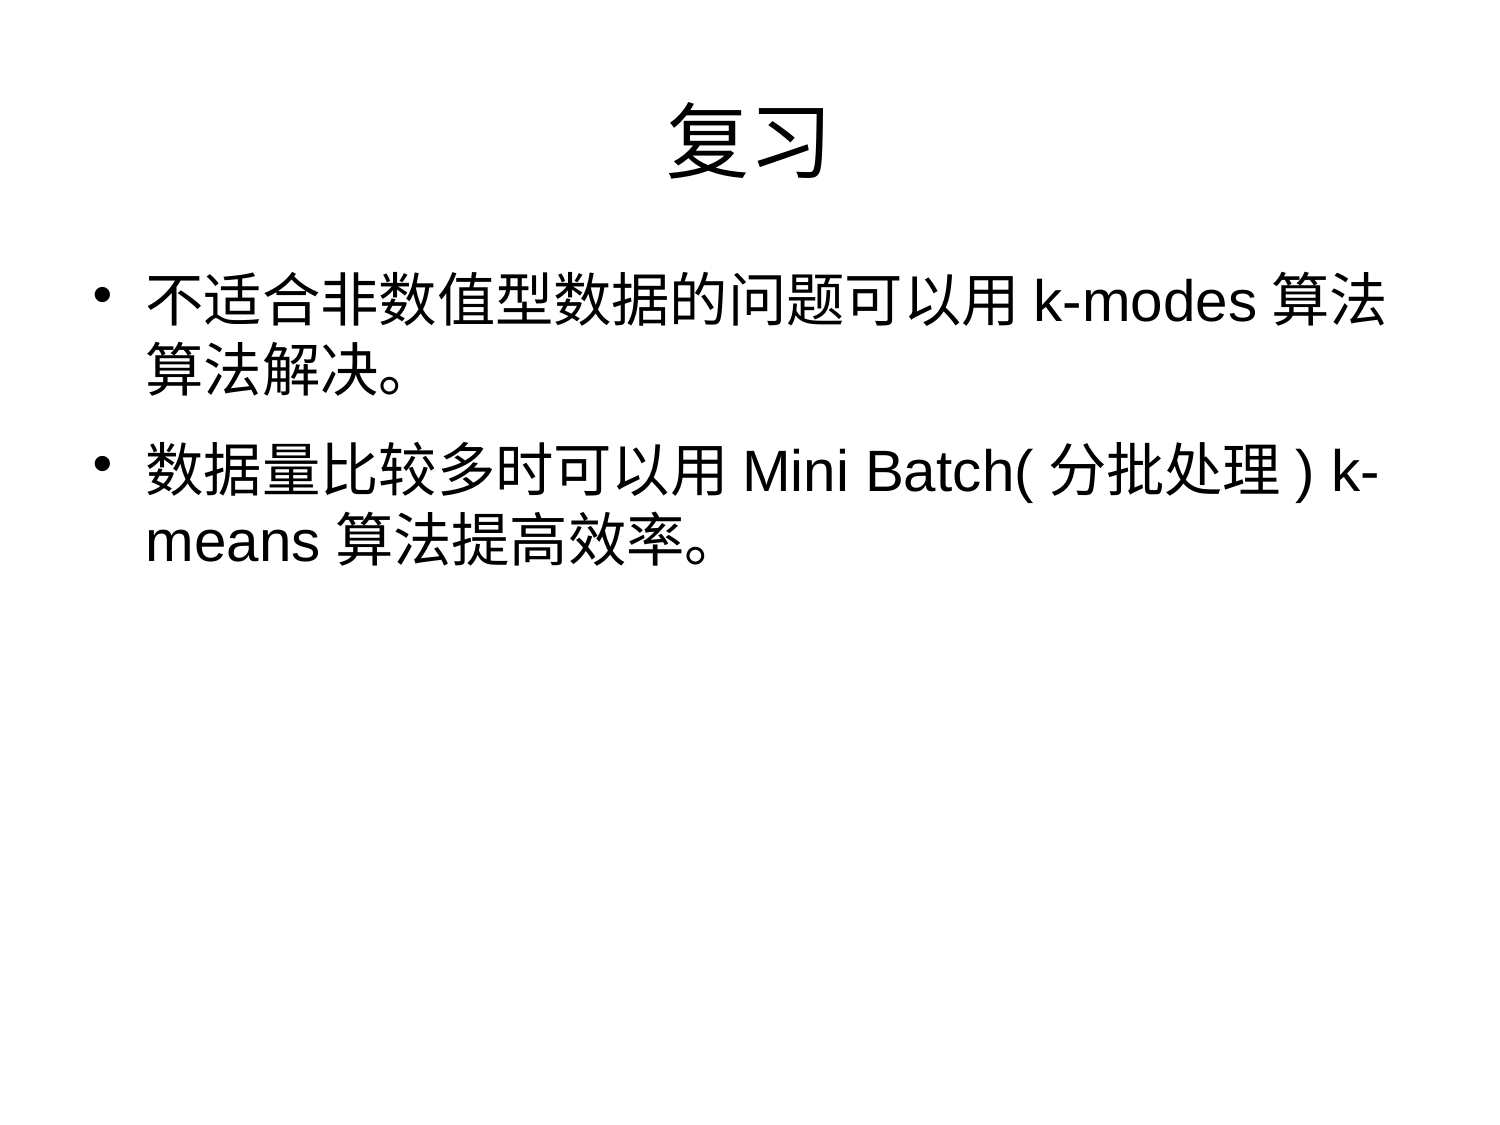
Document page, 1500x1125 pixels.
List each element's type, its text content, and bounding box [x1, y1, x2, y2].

title 复习 [75, 44, 1425, 233]
list 不适合非数值型数据的问题可以用k-modes算法算法解决。 数据量比较多时可以用Mini Batch(分批处理) k-means算法提高效率。 [75, 263, 1425, 916]
